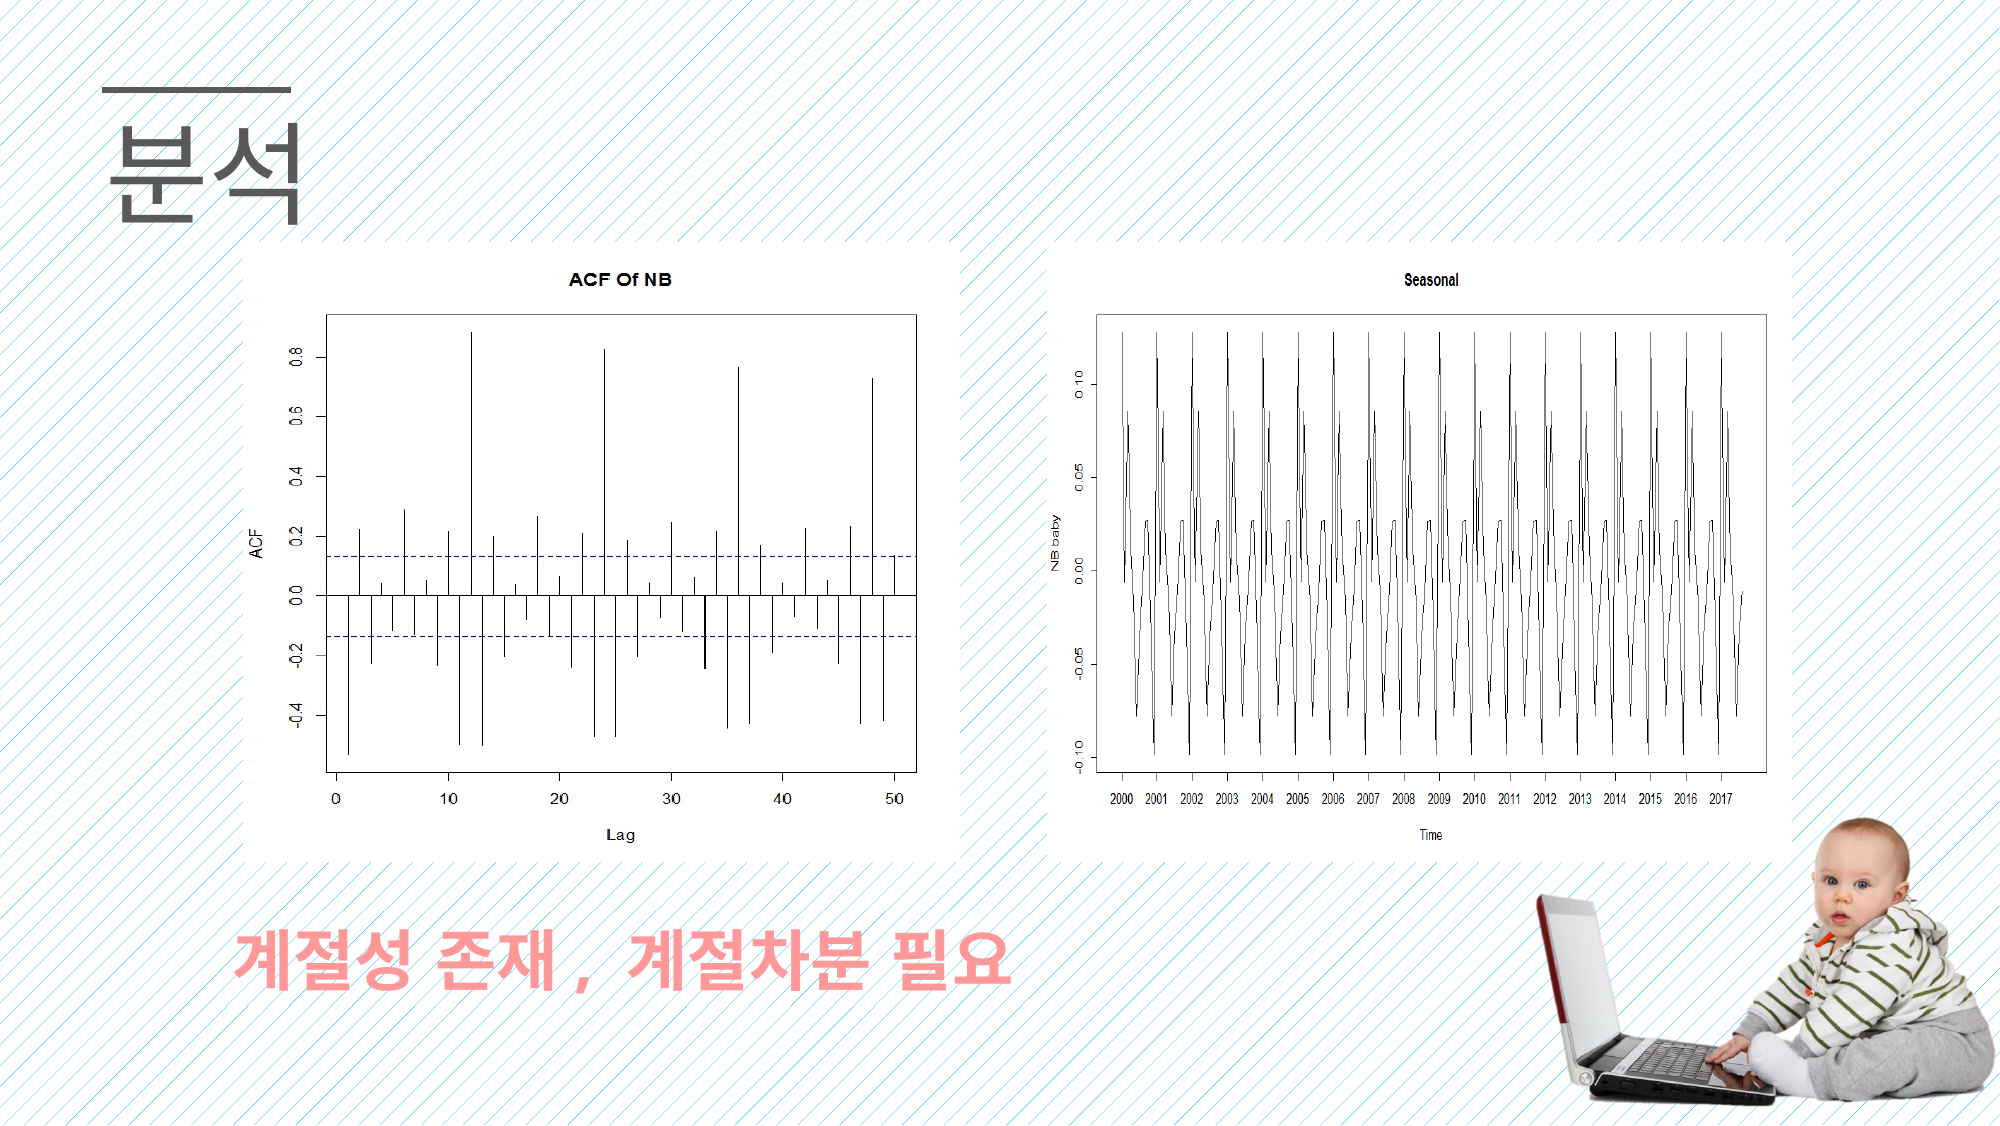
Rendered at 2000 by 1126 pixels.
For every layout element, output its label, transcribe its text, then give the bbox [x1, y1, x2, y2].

picture [0, 247, 150, 397]
picture [1792, 111, 2000, 320]
picture [1989, 1114, 2000, 1126]
picture [1792, 48, 2000, 257]
picture [362, 0, 460, 98]
picture [651, 1006, 771, 1126]
picture [362, 0, 481, 119]
picture [1029, 863, 1081, 915]
picture [0, 0, 126, 126]
picture [1792, 69, 2000, 278]
picture [3, 863, 266, 1126]
picture [551, 863, 601, 911]
picture [0, 341, 243, 585]
picture [299, 0, 397, 97]
picture [0, 247, 213, 460]
picture [525, 1006, 646, 1126]
picture [238, 863, 287, 911]
picture [320, 0, 418, 97]
picture [191, 1006, 311, 1126]
picture [0, 362, 243, 606]
picture [205, 0, 293, 87]
picture [321, 863, 371, 911]
picture [0, 383, 243, 627]
picture [928, 863, 977, 911]
picture [1368, 0, 1610, 241]
picture [692, 1006, 813, 1126]
picture [1263, 0, 1505, 241]
picture [490, 0, 732, 241]
picture [0, 238, 54, 293]
picture [803, 0, 1045, 241]
picture [530, 863, 580, 911]
picture [1792, 403, 2000, 612]
picture [427, 0, 669, 241]
picture [734, 1006, 855, 1126]
picture [107, 1006, 228, 1126]
picture [0, 247, 234, 481]
picture [0, 247, 129, 376]
picture [0, 247, 67, 314]
picture [184, 0, 272, 87]
picture [0, 0, 146, 146]
picture [0, 154, 54, 209]
picture [1278, 612, 2000, 1126]
picture [860, 1006, 980, 1126]
picture [246, 0, 335, 87]
picture [0, 801, 243, 1045]
picture [0, 759, 243, 1004]
picture [970, 0, 1213, 241]
picture [1792, 236, 2000, 445]
picture [567, 1006, 688, 1126]
picture [1618, 0, 1861, 241]
picture [0, 843, 243, 1087]
picture [776, 1006, 897, 1126]
picture [0, 247, 192, 439]
picture [755, 1006, 876, 1126]
picture [1221, 0, 1463, 241]
picture [818, 1006, 938, 1126]
picture [448, 0, 690, 241]
picture [1194, 863, 1458, 1126]
picture [447, 863, 496, 911]
picture [253, 1006, 374, 1126]
picture [698, 863, 747, 911]
picture [908, 0, 1150, 241]
picture [362, 0, 565, 203]
picture [824, 0, 1066, 241]
picture [0, 175, 54, 230]
picture [65, 973, 217, 1126]
picture [949, 0, 1192, 241]
picture [1069, 863, 1332, 1126]
picture [943, 863, 1207, 1126]
picture [342, 863, 392, 911]
picture [1765, 6, 2000, 241]
picture [274, 1006, 395, 1126]
picture [907, 863, 956, 911]
picture [288, 0, 376, 87]
picture [1179, 0, 1422, 241]
picture [1792, 278, 2000, 487]
picture [1117, 0, 1359, 241]
picture [0, 863, 245, 1108]
picture [594, 0, 836, 241]
picture [316, 1006, 437, 1126]
picture [31, 0, 84, 53]
text_box 분석 [54, 97, 362, 247]
picture [1033, 0, 1275, 241]
picture [1284, 0, 1526, 241]
picture [1792, 341, 2000, 550]
picture [1681, 0, 1923, 241]
picture [1792, 508, 2000, 717]
picture [0, 550, 243, 795]
picture [1096, 0, 1338, 241]
picture [740, 0, 983, 241]
picture [1744, 0, 1986, 241]
picture [0, 822, 243, 1066]
picture [782, 0, 1024, 241]
picture [739, 863, 789, 911]
picture [1660, 0, 1903, 241]
picture [400, 1006, 520, 1126]
picture [0, 467, 243, 711]
picture [337, 1006, 458, 1126]
picture [678, 0, 920, 241]
picture [0, 247, 109, 355]
picture [1011, 863, 1060, 911]
picture [31, 0, 63, 32]
picture [573, 0, 815, 241]
picture [405, 863, 454, 911]
picture [881, 1006, 1001, 1126]
picture [713, 1006, 834, 1126]
picture [1075, 0, 1317, 241]
picture [797, 1006, 917, 1126]
picture [0, 571, 243, 815]
picture [0, 279, 243, 523]
picture [1577, 0, 1819, 241]
picture [0, 718, 243, 962]
picture [1389, 0, 1631, 241]
picture [1639, 0, 1882, 241]
picture [1409, 0, 1652, 241]
picture [267, 0, 355, 87]
picture [86, 994, 217, 1126]
picture [887, 0, 1129, 241]
picture [1173, 863, 1437, 1126]
picture [170, 1006, 290, 1126]
picture [886, 863, 935, 911]
picture [384, 863, 433, 911]
picture [504, 1006, 625, 1126]
picture [844, 863, 893, 911]
picture [0, 529, 243, 774]
picture [24, 932, 217, 1126]
picture [259, 863, 308, 911]
picture [163, 0, 251, 87]
picture [1138, 0, 1380, 241]
picture [364, 0, 606, 241]
picture [279, 863, 329, 911]
picture [677, 863, 726, 911]
picture [839, 1006, 959, 1126]
picture [1242, 0, 1484, 241]
picture [1792, 424, 2000, 633]
picture [531, 0, 774, 241]
picture [1792, 529, 2000, 738]
picture [0, 258, 243, 502]
picture [1132, 863, 1395, 1126]
picture [489, 863, 538, 911]
picture [0, 112, 54, 167]
picture [866, 0, 1108, 241]
picture [1305, 0, 1547, 241]
picture [546, 1006, 667, 1126]
picture [1792, 132, 2000, 341]
picture [969, 863, 1019, 911]
picture [588, 1006, 708, 1126]
picture [362, 0, 585, 224]
picture [1111, 863, 1374, 1126]
picture [1029, 863, 1144, 978]
picture [1215, 863, 1479, 1126]
picture [1792, 592, 2000, 800]
picture [1792, 571, 2000, 780]
picture [379, 1006, 499, 1126]
picture [1792, 90, 2000, 299]
text_box 계절성 존재, 계절차분 필요 [217, 911, 1029, 1006]
picture [929, 0, 1171, 241]
picture [1347, 0, 1589, 241]
picture [1029, 863, 1123, 957]
picture [1326, 0, 1568, 241]
picture [672, 1006, 792, 1126]
picture [985, 863, 1249, 1126]
picture [0, 196, 54, 251]
picture [1792, 257, 2000, 466]
picture [469, 0, 711, 241]
picture [823, 863, 872, 911]
picture [362, 0, 502, 140]
picture [990, 863, 1040, 911]
picture [0, 613, 243, 857]
picture [1792, 550, 2000, 759]
picture [295, 1006, 416, 1126]
picture [0, 299, 243, 544]
picture [902, 1006, 1022, 1126]
picture [1236, 863, 1499, 1126]
picture [636, 0, 878, 241]
picture [630, 1006, 750, 1126]
picture [0, 446, 243, 690]
picture [0, 634, 243, 878]
picture [212, 1006, 332, 1126]
picture [0, 320, 243, 565]
picture [1514, 0, 1756, 241]
picture [593, 863, 642, 911]
picture [1535, 0, 1777, 241]
picture [362, 0, 544, 182]
picture [421, 1006, 541, 1126]
picture [1200, 0, 1443, 241]
picture [1556, 0, 1798, 241]
picture [1048, 863, 1311, 1126]
picture [657, 0, 899, 241]
picture [1792, 215, 2000, 424]
picture [358, 1006, 478, 1126]
picture [1792, 194, 2000, 403]
picture [142, 0, 230, 87]
picture [341, 0, 439, 97]
picture [1792, 445, 2000, 654]
picture [1152, 863, 1416, 1126]
picture [760, 863, 810, 911]
picture [1786, 27, 2000, 241]
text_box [243, 241, 1792, 863]
picture [0, 425, 243, 669]
picture [1430, 0, 1673, 241]
picture [1702, 0, 1944, 241]
picture [552, 0, 795, 241]
picture [0, 76, 8, 84]
picture [44, 953, 217, 1126]
picture [1006, 863, 1270, 1126]
picture [0, 133, 54, 188]
picture [1054, 0, 1296, 241]
picture [845, 0, 1087, 241]
picture [1723, 0, 1965, 241]
picture [865, 863, 914, 911]
picture [385, 0, 627, 241]
picture [1472, 0, 1714, 241]
picture [300, 863, 350, 911]
picture [0, 676, 243, 920]
picture [609, 1006, 729, 1126]
picture [1012, 0, 1254, 241]
picture [149, 1006, 269, 1126]
picture [948, 863, 998, 911]
picture [0, 655, 243, 899]
picture [964, 863, 1228, 1126]
picture [0, 76, 29, 105]
picture [1493, 0, 1735, 241]
picture [121, 0, 209, 87]
picture [699, 0, 941, 241]
picture [656, 863, 705, 911]
picture [442, 1006, 562, 1126]
picture [1027, 863, 1290, 1126]
picture [0, 247, 171, 418]
picture [614, 863, 663, 911]
picture [510, 0, 753, 241]
picture [1792, 299, 2000, 508]
picture [509, 863, 559, 911]
picture [991, 0, 1234, 241]
picture [463, 1006, 583, 1126]
picture [922, 863, 1186, 1126]
picture [363, 863, 412, 911]
picture [0, 404, 243, 648]
picture [0, 508, 243, 753]
picture [362, 0, 523, 161]
picture [406, 0, 648, 241]
picture [468, 863, 517, 911]
picture [31, 0, 42, 11]
picture [1029, 863, 1165, 999]
picture [0, 780, 243, 1024]
picture [1792, 487, 2000, 696]
picture [572, 863, 621, 911]
picture [31, 0, 105, 74]
picture [128, 1006, 249, 1126]
picture [802, 863, 851, 911]
picture [1598, 0, 1840, 241]
picture [1792, 362, 2000, 570]
picture [483, 1006, 604, 1126]
picture [225, 0, 314, 87]
picture [69, 0, 167, 97]
picture [1792, 173, 2000, 382]
picture [1257, 863, 1520, 1126]
picture [781, 863, 831, 911]
picture [1792, 320, 2000, 529]
picture [0, 738, 243, 983]
picture [1451, 0, 1693, 241]
picture [1090, 863, 1353, 1126]
text_box [0, 0, 31, 76]
picture [1029, 863, 1102, 936]
picture [0, 217, 54, 272]
picture [615, 0, 857, 241]
picture [761, 0, 1004, 241]
picture [1792, 466, 2000, 675]
picture [233, 1006, 353, 1126]
picture [426, 863, 475, 911]
picture [719, 863, 768, 911]
picture [0, 592, 243, 836]
picture [0, 697, 243, 941]
picture [720, 0, 962, 241]
picture [1792, 152, 2000, 361]
picture [1792, 382, 2000, 591]
picture [635, 863, 684, 911]
picture [1159, 0, 1401, 241]
picture [0, 488, 243, 732]
picture [0, 247, 88, 335]
picture [90, 0, 188, 97]
